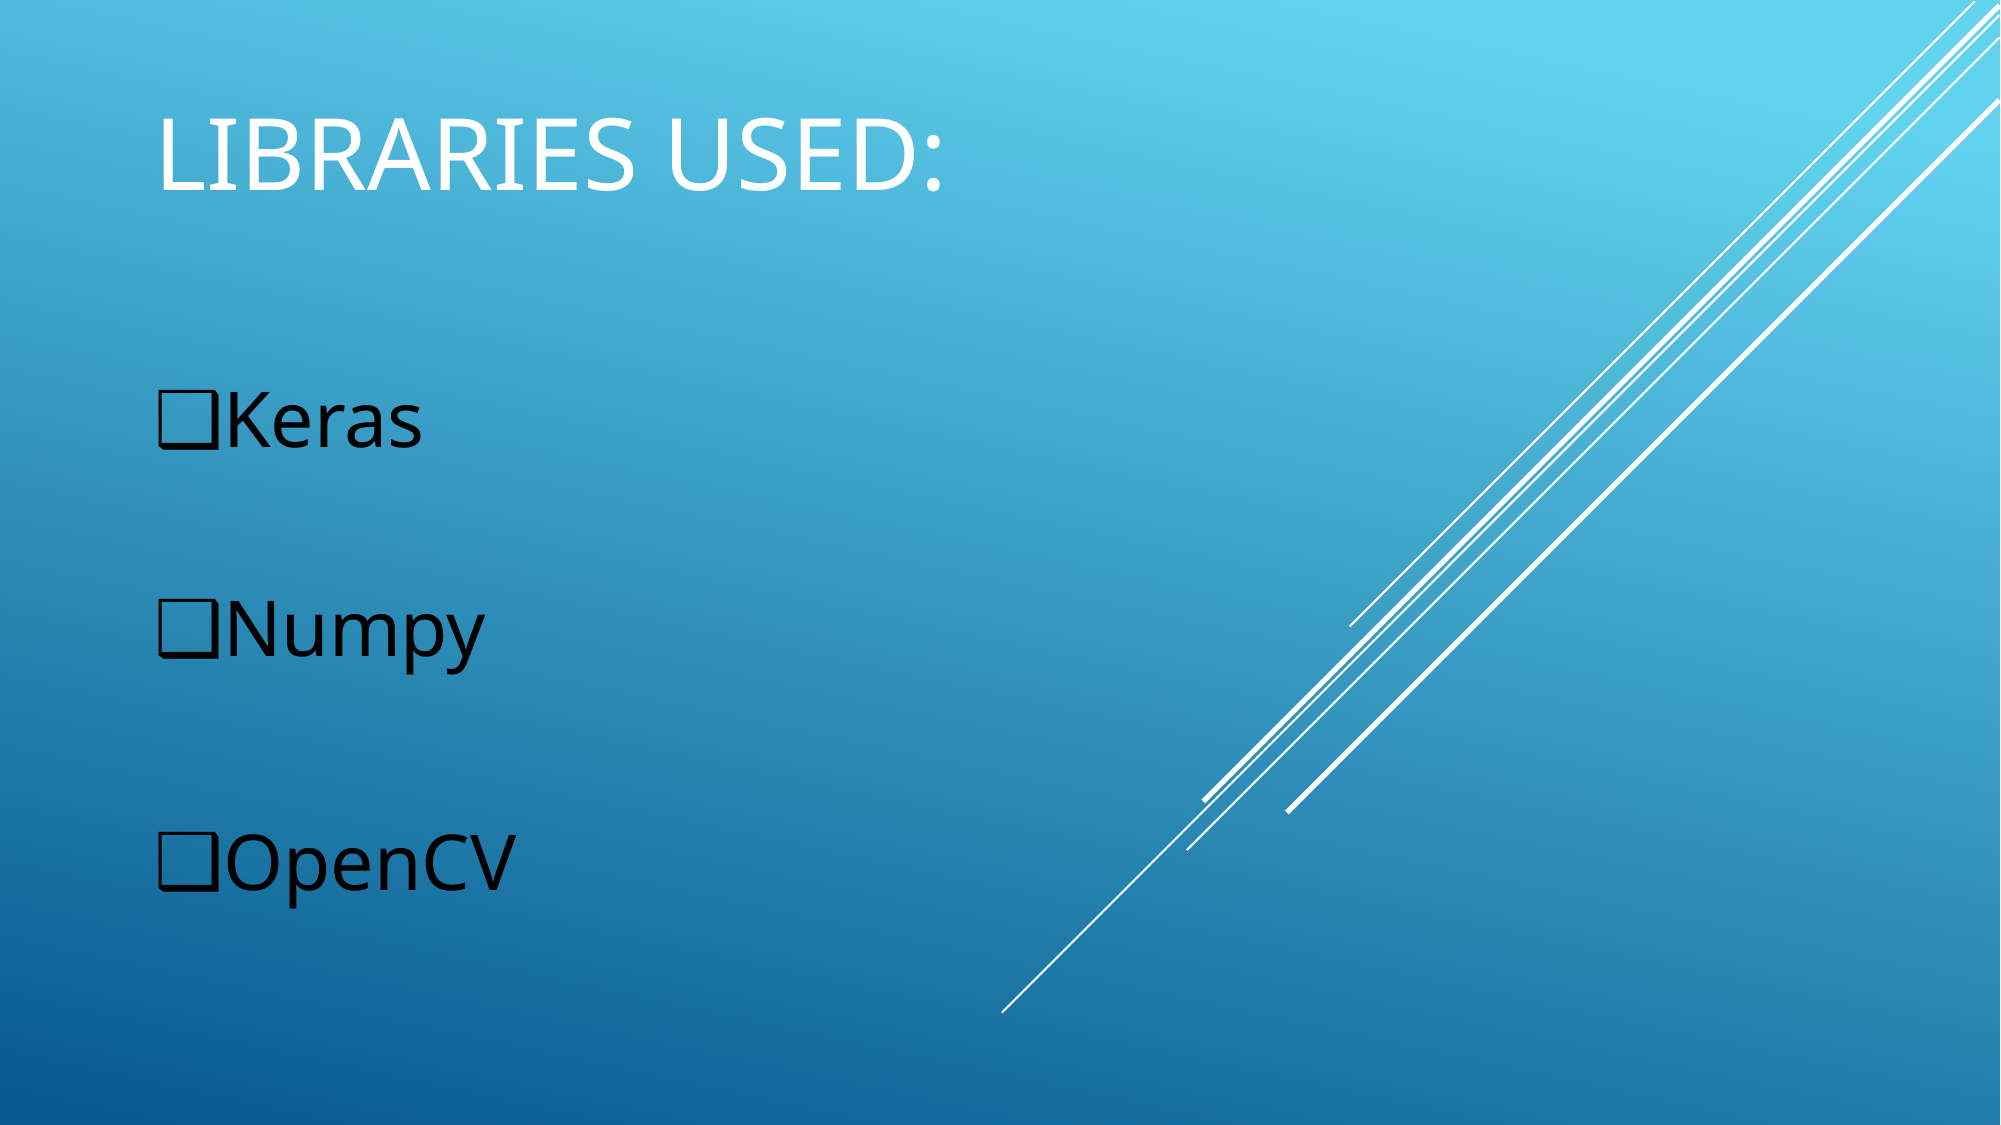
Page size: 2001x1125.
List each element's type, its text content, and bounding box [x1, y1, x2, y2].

title LIBRARIES USED: [139, 14, 1640, 219]
subtitle Keras Numpy OpenCV [139, 363, 1640, 907]
text_box [1054, 380, 1979, 489]
